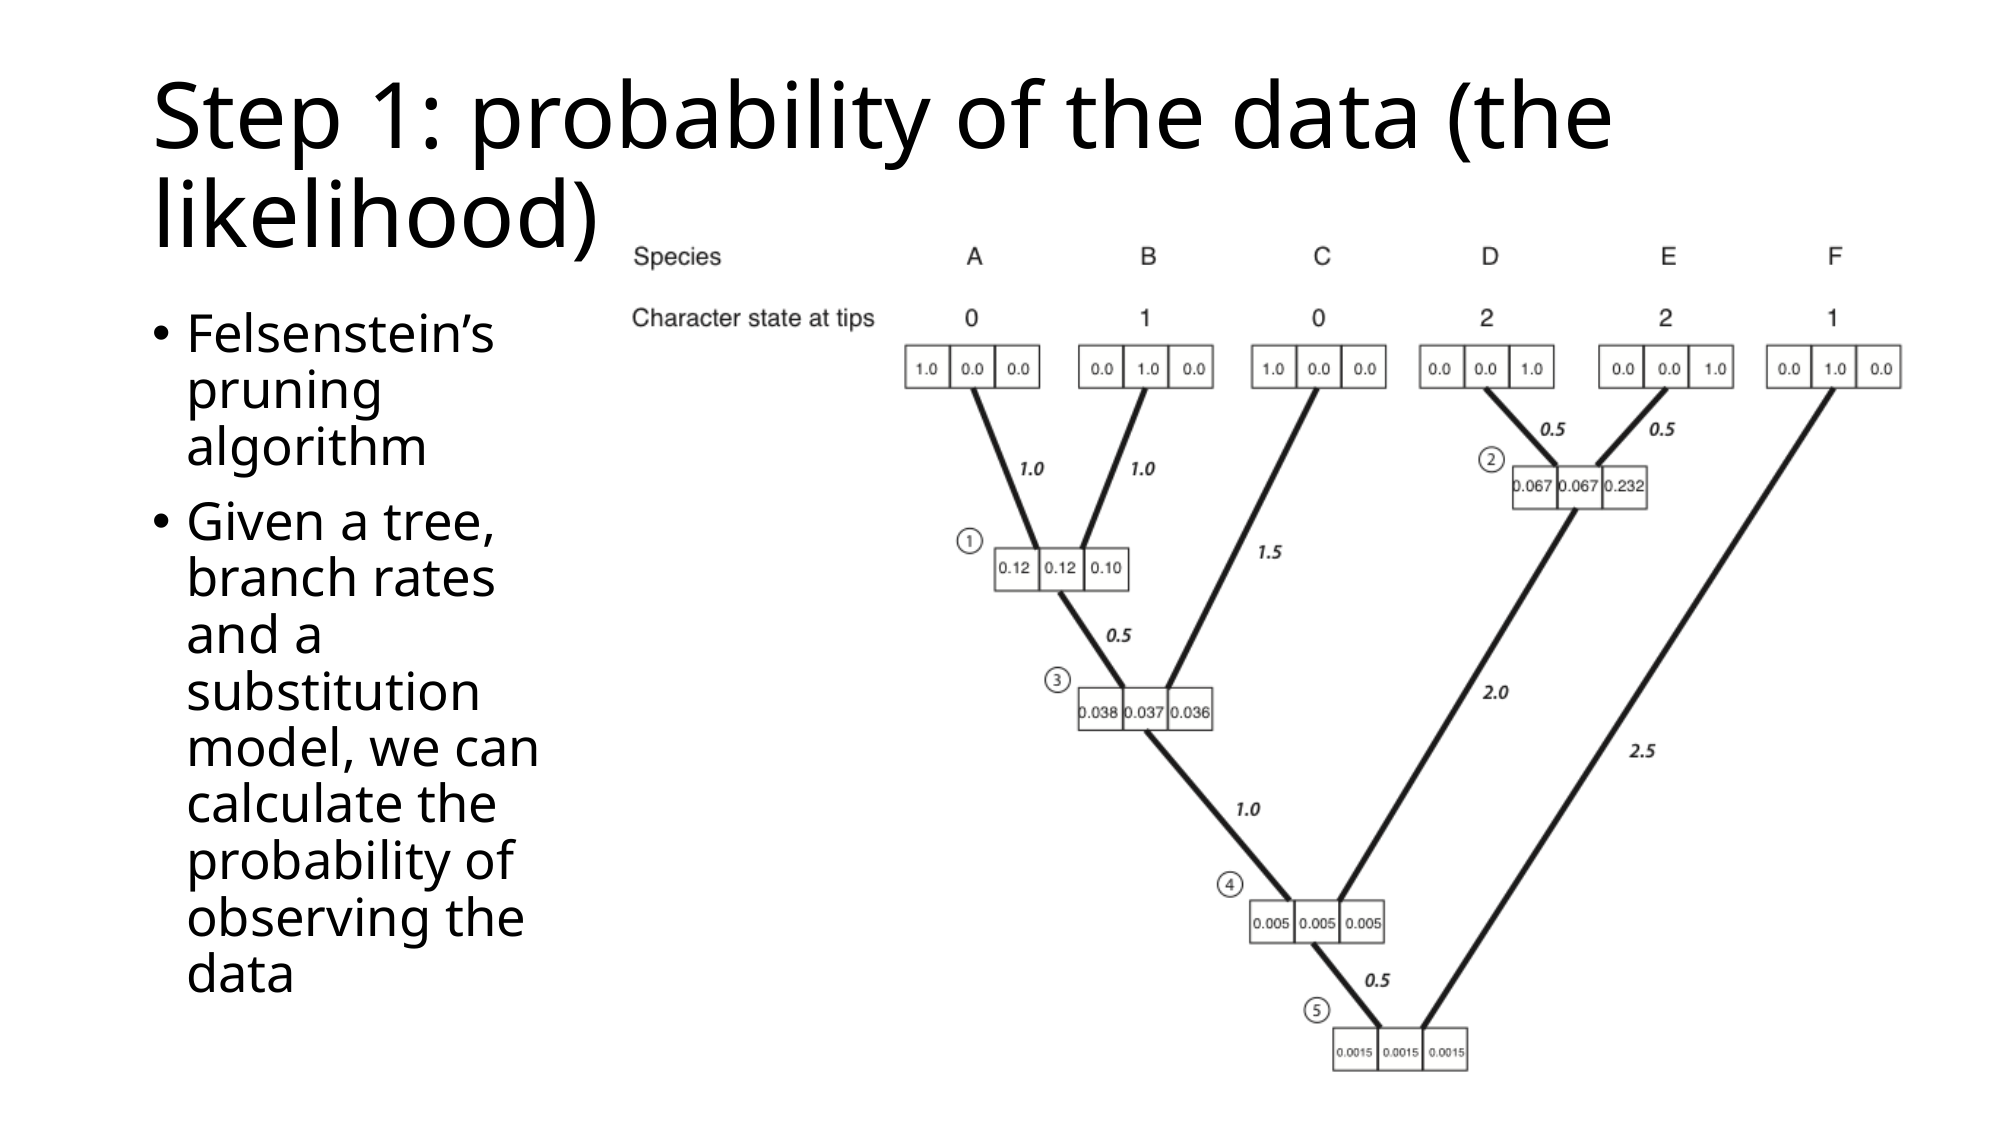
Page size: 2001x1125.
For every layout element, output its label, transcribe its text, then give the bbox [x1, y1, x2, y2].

picture [605, 208, 1921, 1105]
title Step 1: probability of the data (the likelihood) [137, 59, 1863, 278]
list Felsenstein’s pruning algorithm Given a tree, branch rates and a substitution model, we can calculate the probability of observing the data [137, 299, 577, 1014]
